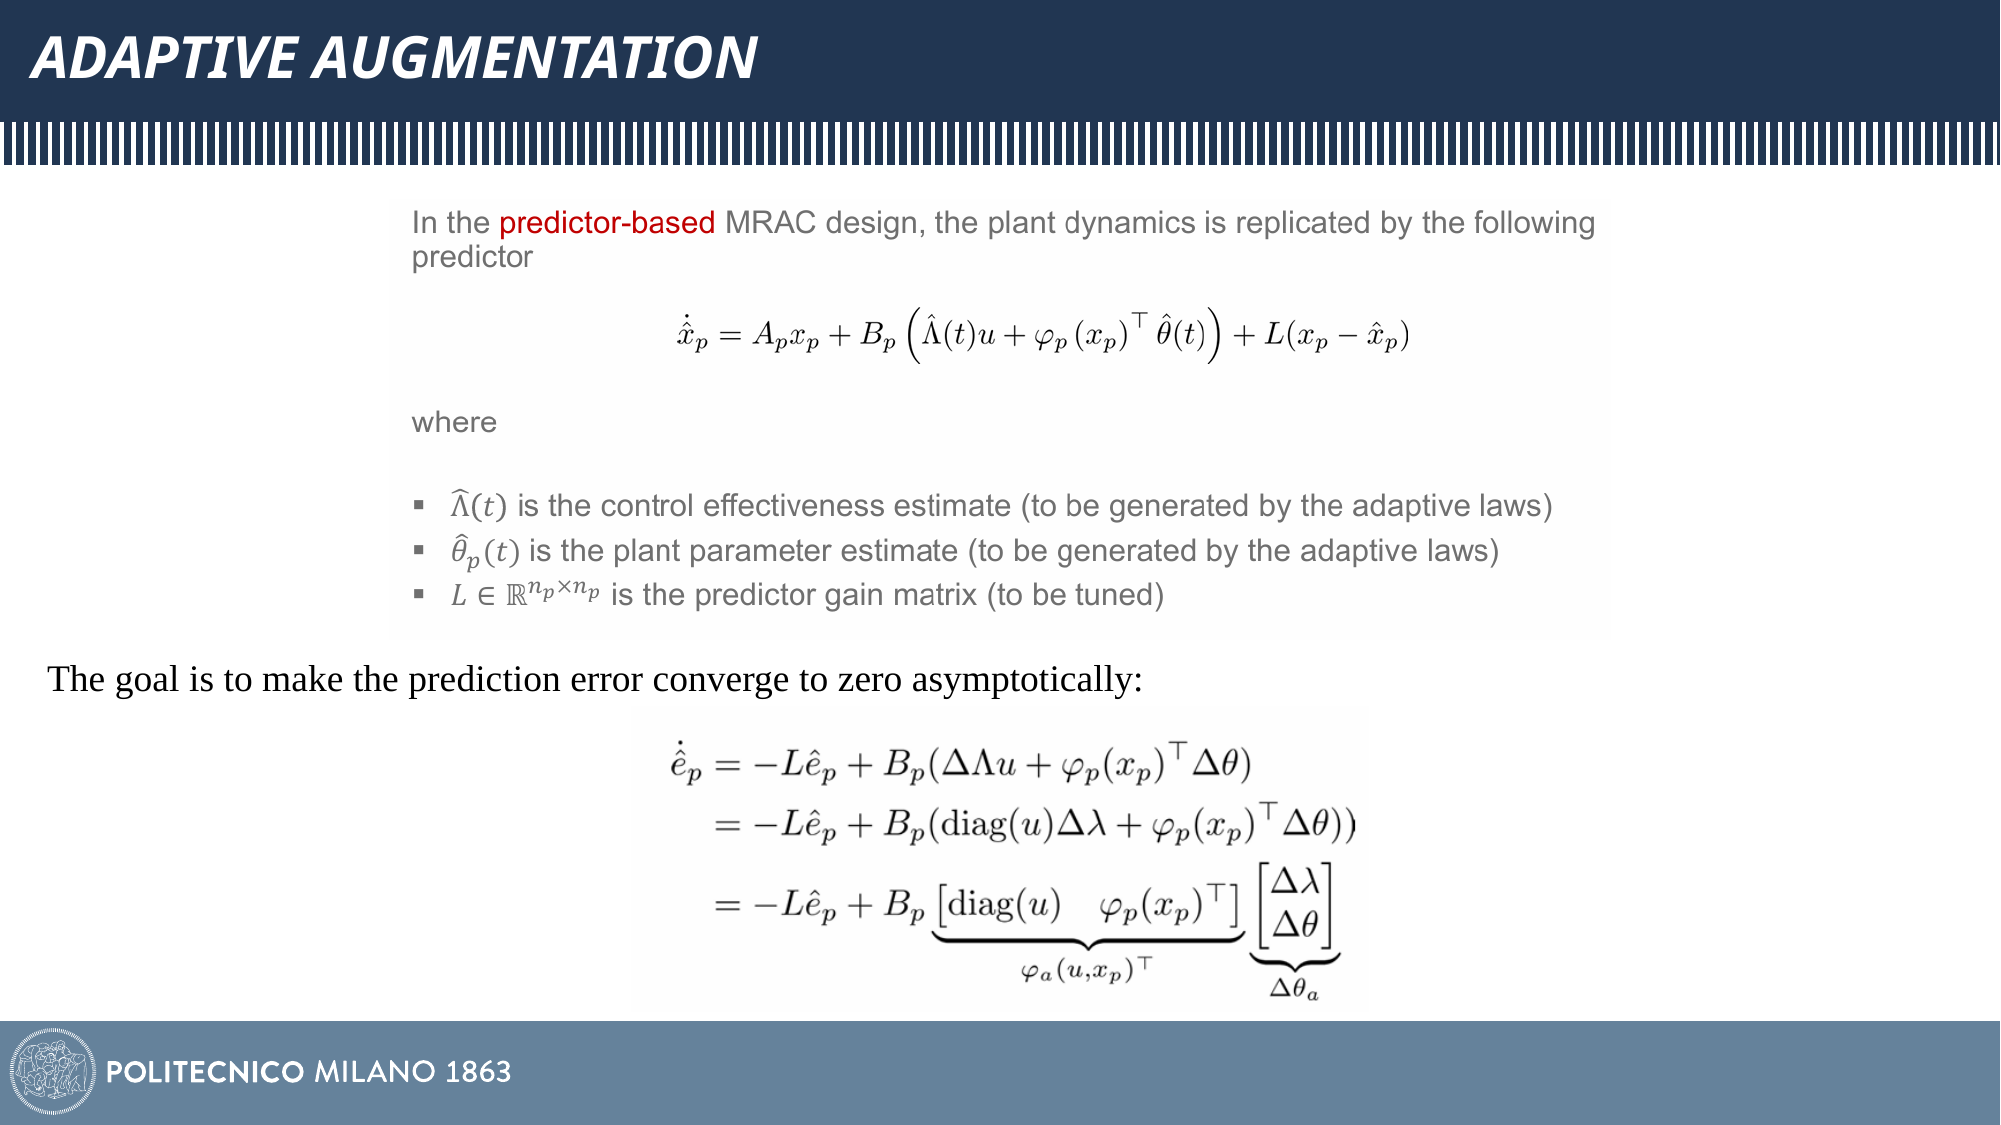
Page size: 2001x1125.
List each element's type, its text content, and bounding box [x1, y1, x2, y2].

picture [388, 199, 1611, 640]
title ADAPTIVE AUGMENTATION [17, 14, 1161, 104]
text_box The goal is to make the prediction error converge to zero asymptotically: [32, 646, 1695, 706]
picture [631, 706, 1369, 1012]
